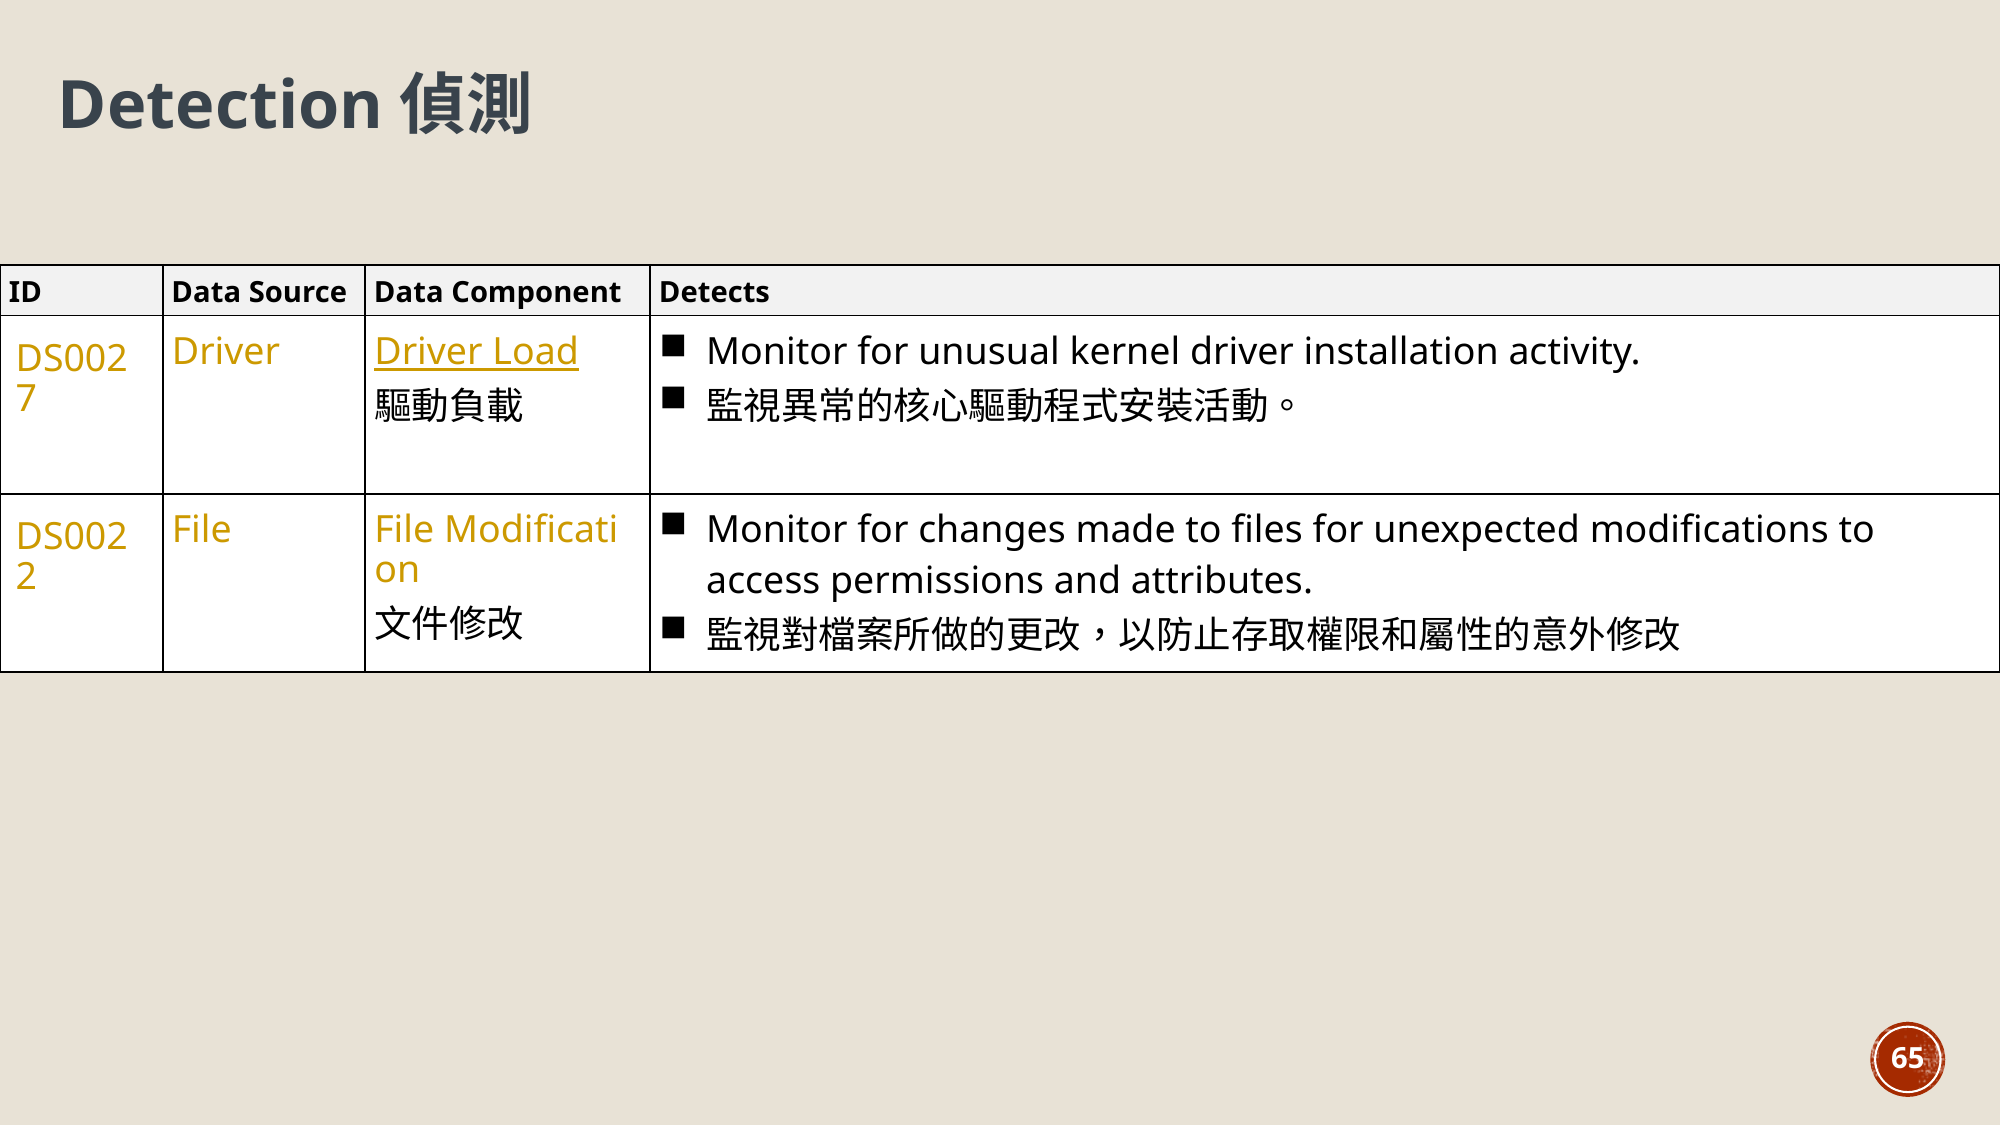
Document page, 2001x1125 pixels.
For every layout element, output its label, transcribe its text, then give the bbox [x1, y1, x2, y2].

table_cell Monitor for changes made to files for unexpected modifications to access permissions and attributes. 監視對檔案所做的更改，以防止存取權限和屬性的意外修改 [651, 495, 1999, 671]
slide_number 65 [1855, 1028, 1961, 1089]
text_box Detection偵測 [43, 54, 549, 150]
table_cell DS0022 [1, 495, 162, 671]
table_header ID [1, 266, 162, 315]
table_cell Driver [164, 316, 364, 493]
table_cell Monitor for unusual kernel driver installation activity. 監視異常的核心驅動程式安裝活動。 [651, 316, 1999, 493]
table_header Detects [651, 266, 1999, 315]
table_cell File [164, 495, 364, 671]
table_cell File Modification 文件修改 [366, 495, 649, 671]
table_header Data Source [164, 266, 364, 315]
table_cell DS0027 [1, 316, 162, 493]
table_cell Driver Load 驅動負載 [366, 316, 649, 493]
table_header Data Component [366, 266, 649, 315]
